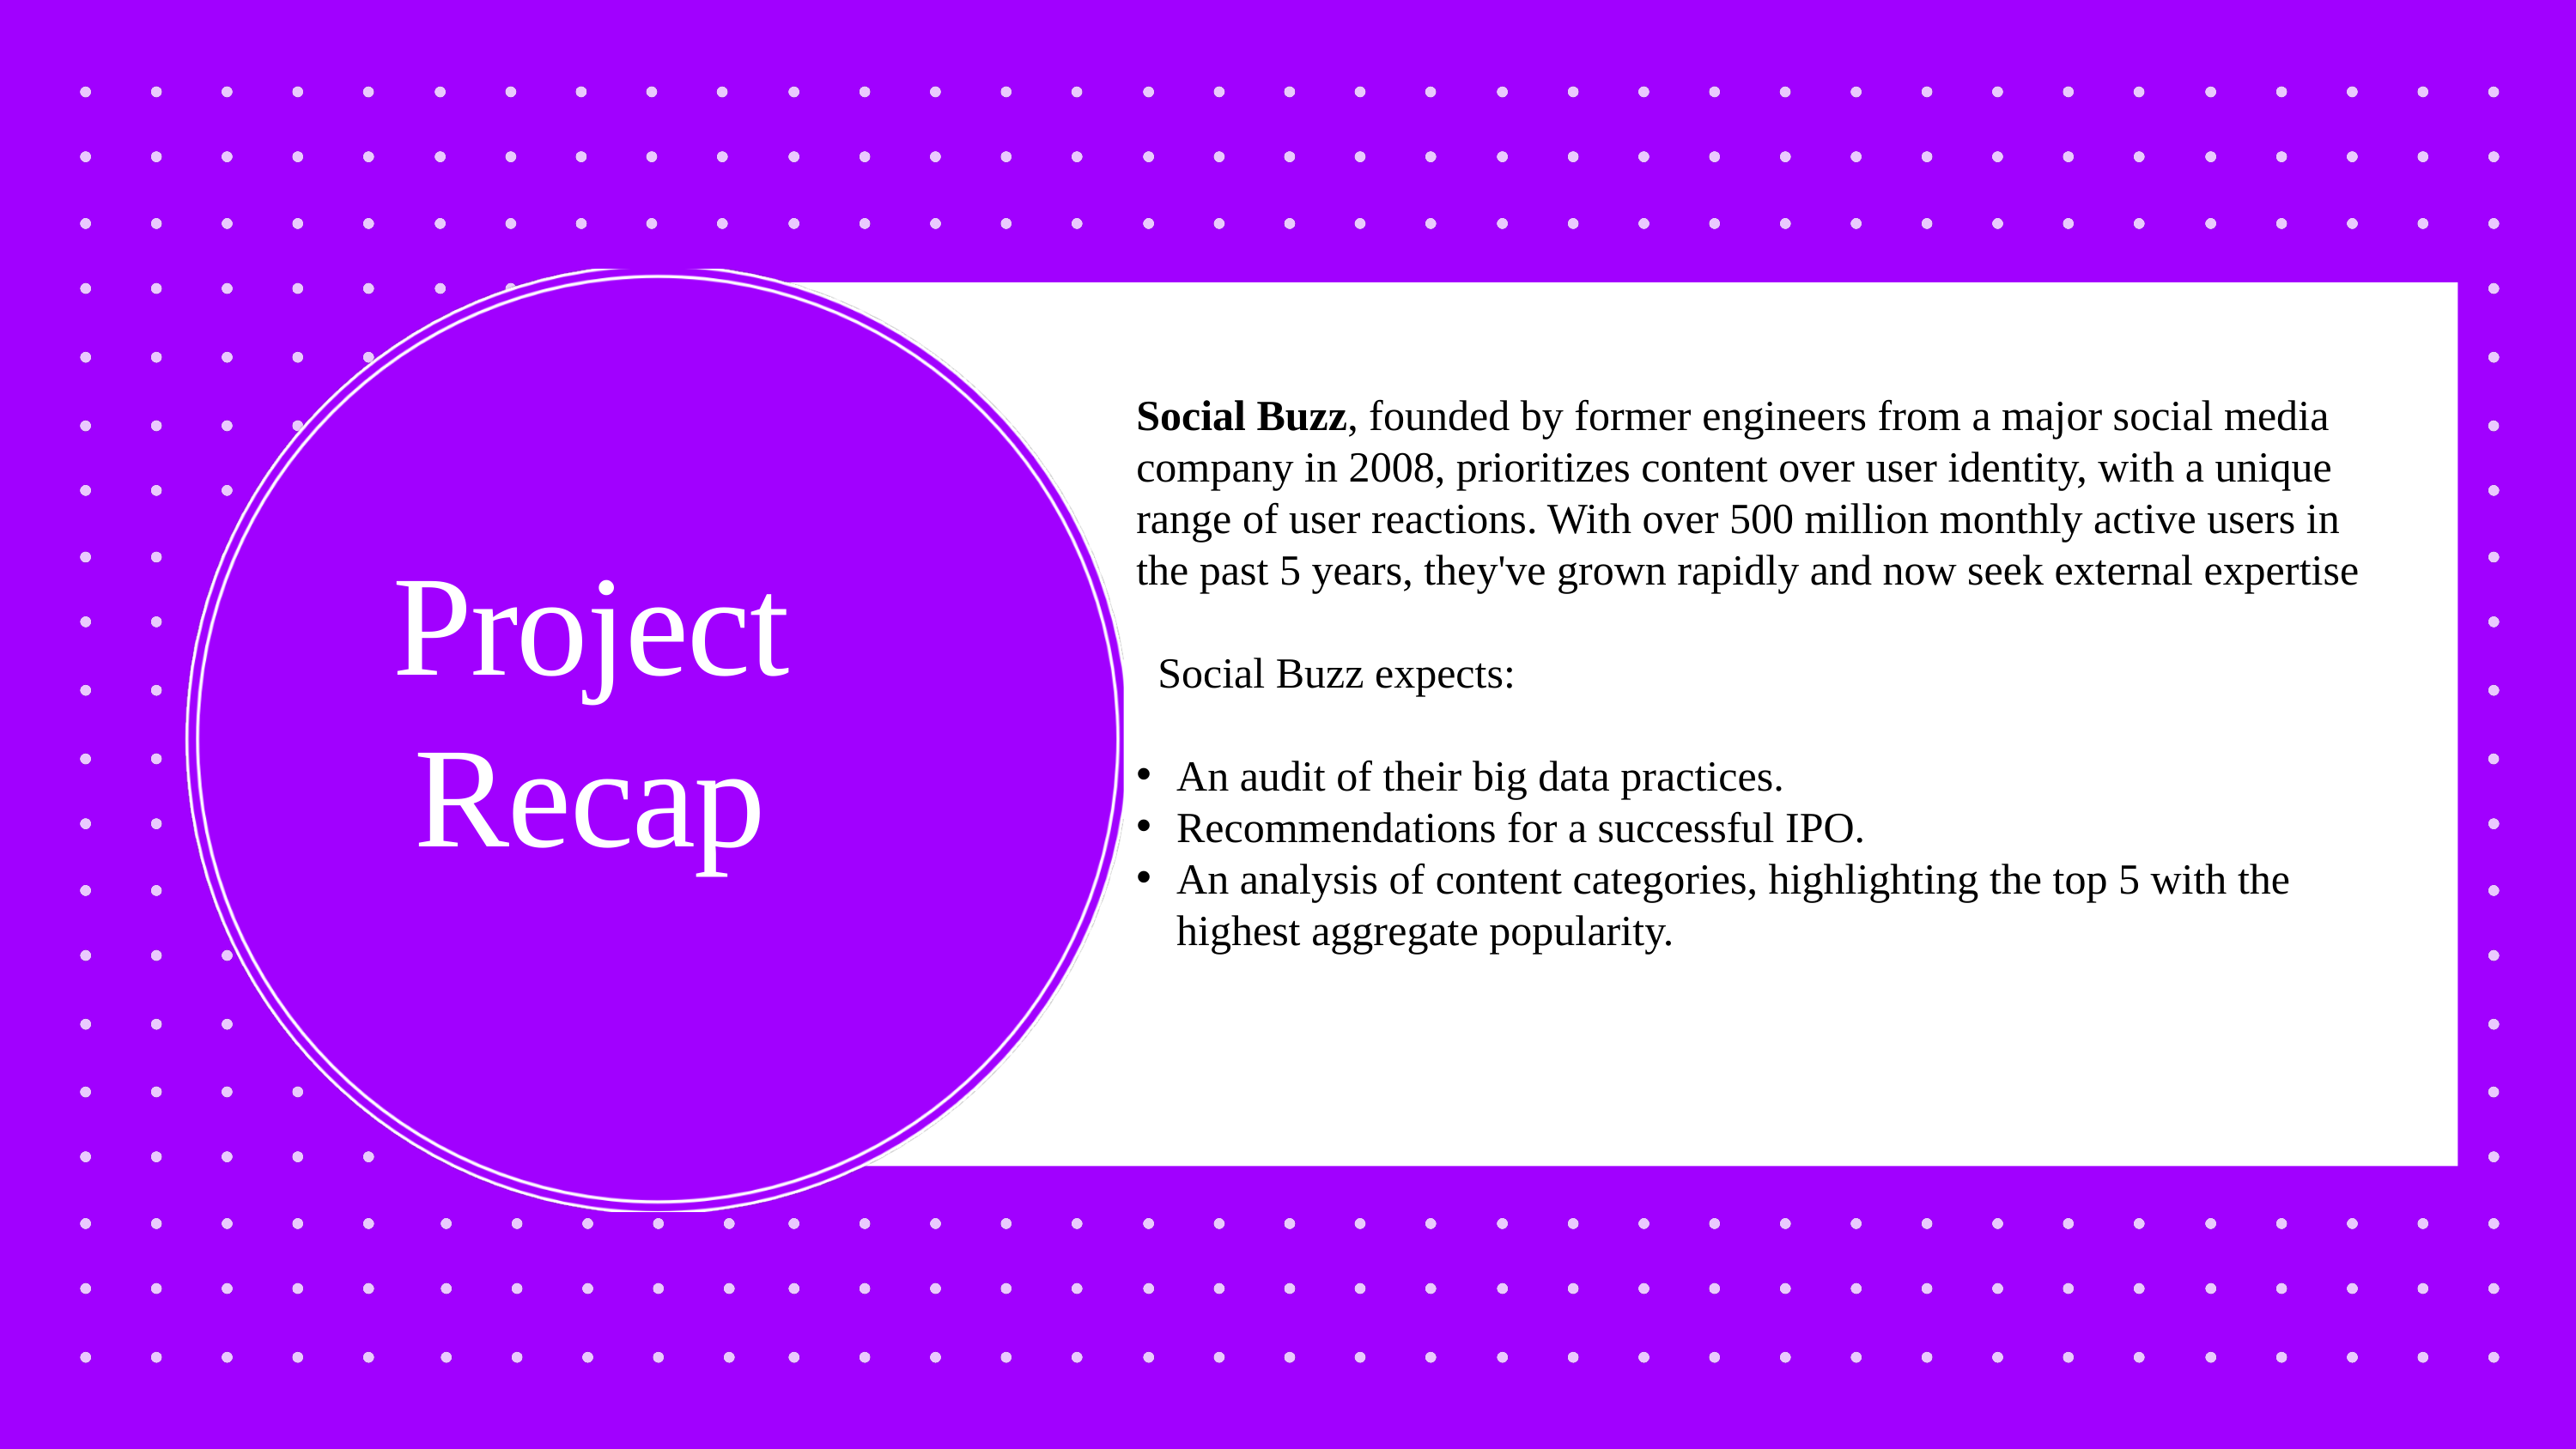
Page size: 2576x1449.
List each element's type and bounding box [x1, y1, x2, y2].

picture [182, 268, 1124, 1212]
text_box [72, 82, 2504, 1367]
